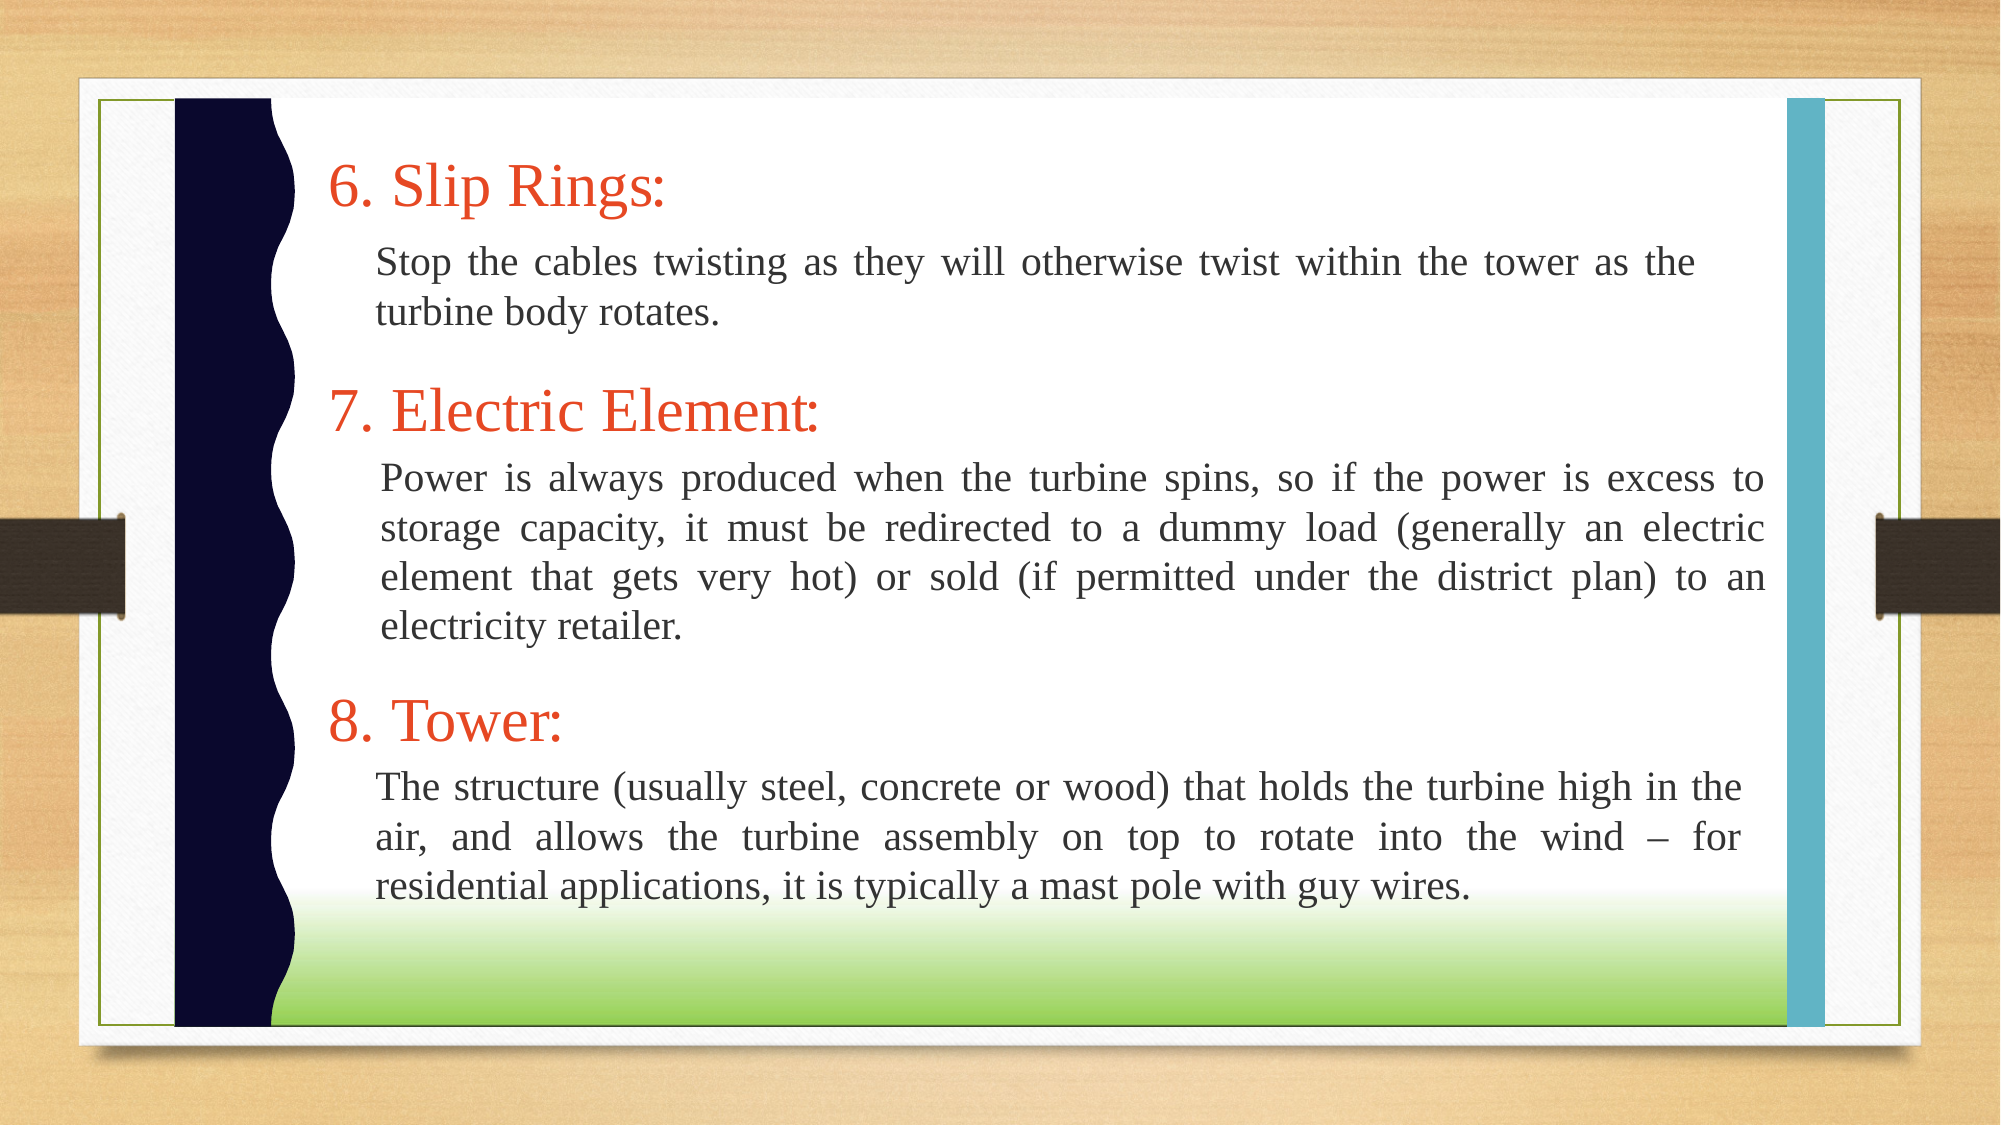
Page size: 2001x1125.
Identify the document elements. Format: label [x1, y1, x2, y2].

text_box [174, 97, 2000, 1027]
picture [0, 0, 2001, 1125]
